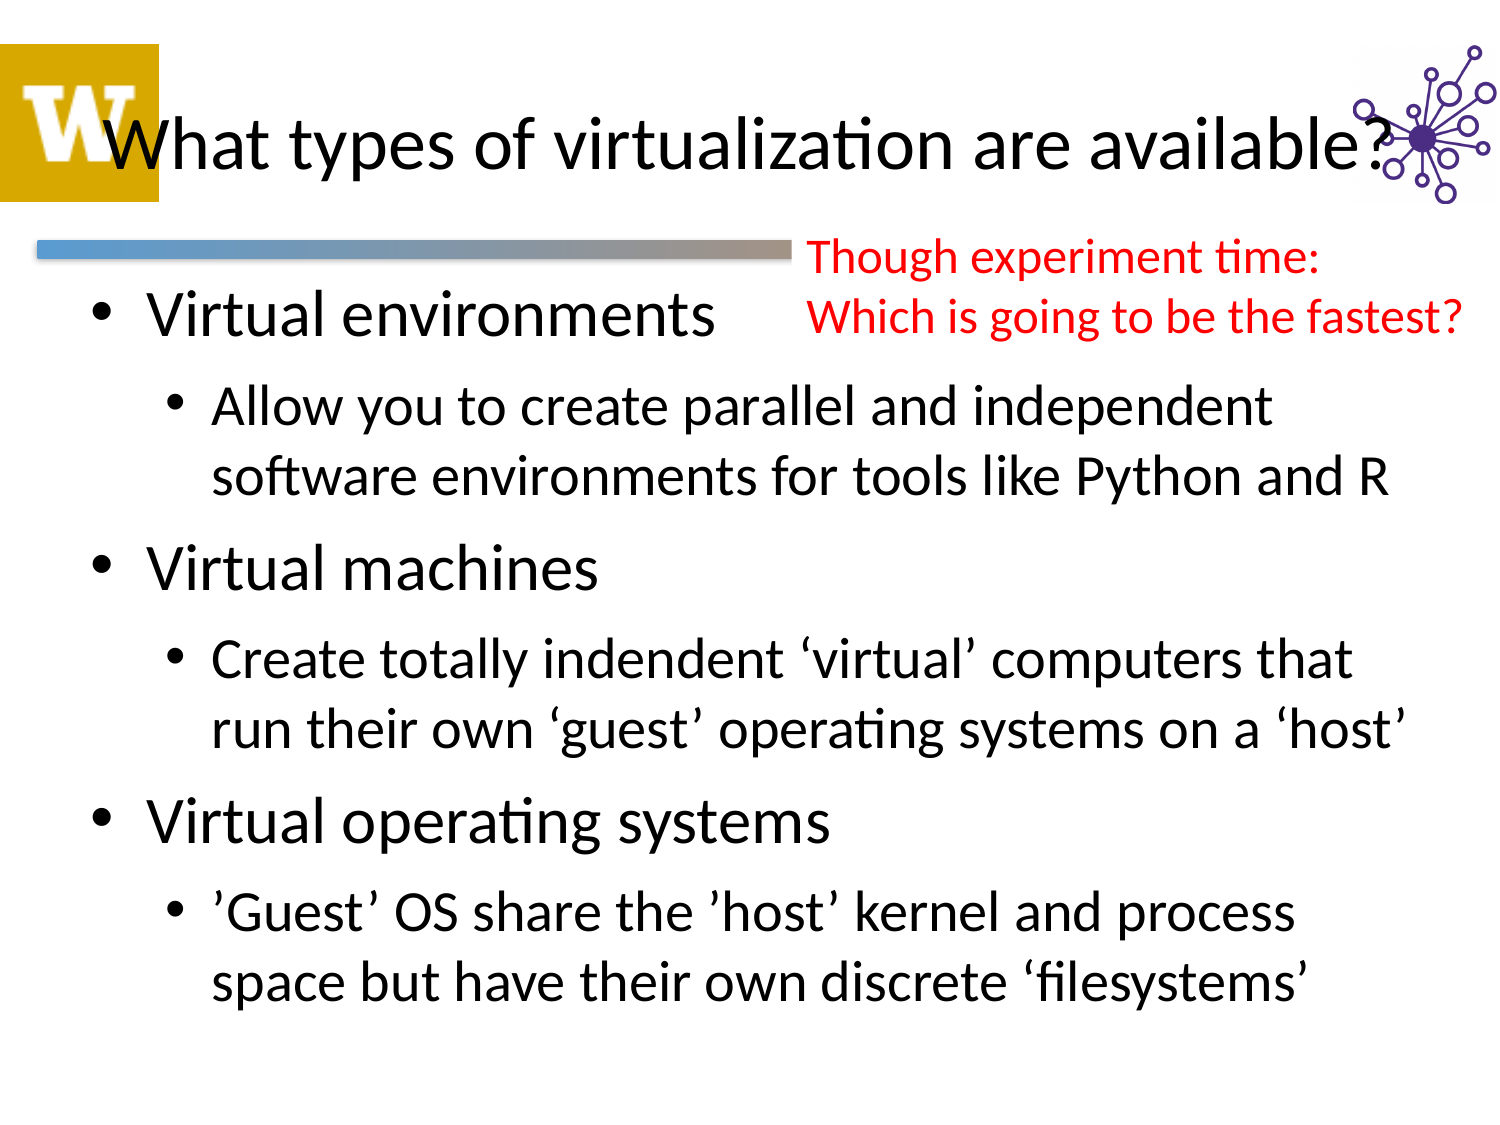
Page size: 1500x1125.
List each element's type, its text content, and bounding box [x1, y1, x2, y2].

picture [0, 44, 159, 202]
title What types of virtualization are available? [75, 45, 1425, 233]
picture [1425, 45, 1497, 204]
list Virtual environments Allow you to create parallel and independent software environments for tools like Python and R Virtual machines Create totally indendent ‘virtual’ computers that run their own ‘guest’ operating systems on a ‘host’ Virtual operating systems ’Guest’ OS share the ’host’ kernel and process space but have their own discrete ‘filesystems’ [75, 262, 1449, 1093]
text_box Though experiment time: Which is going to be the fastest? [791, 216, 1480, 351]
